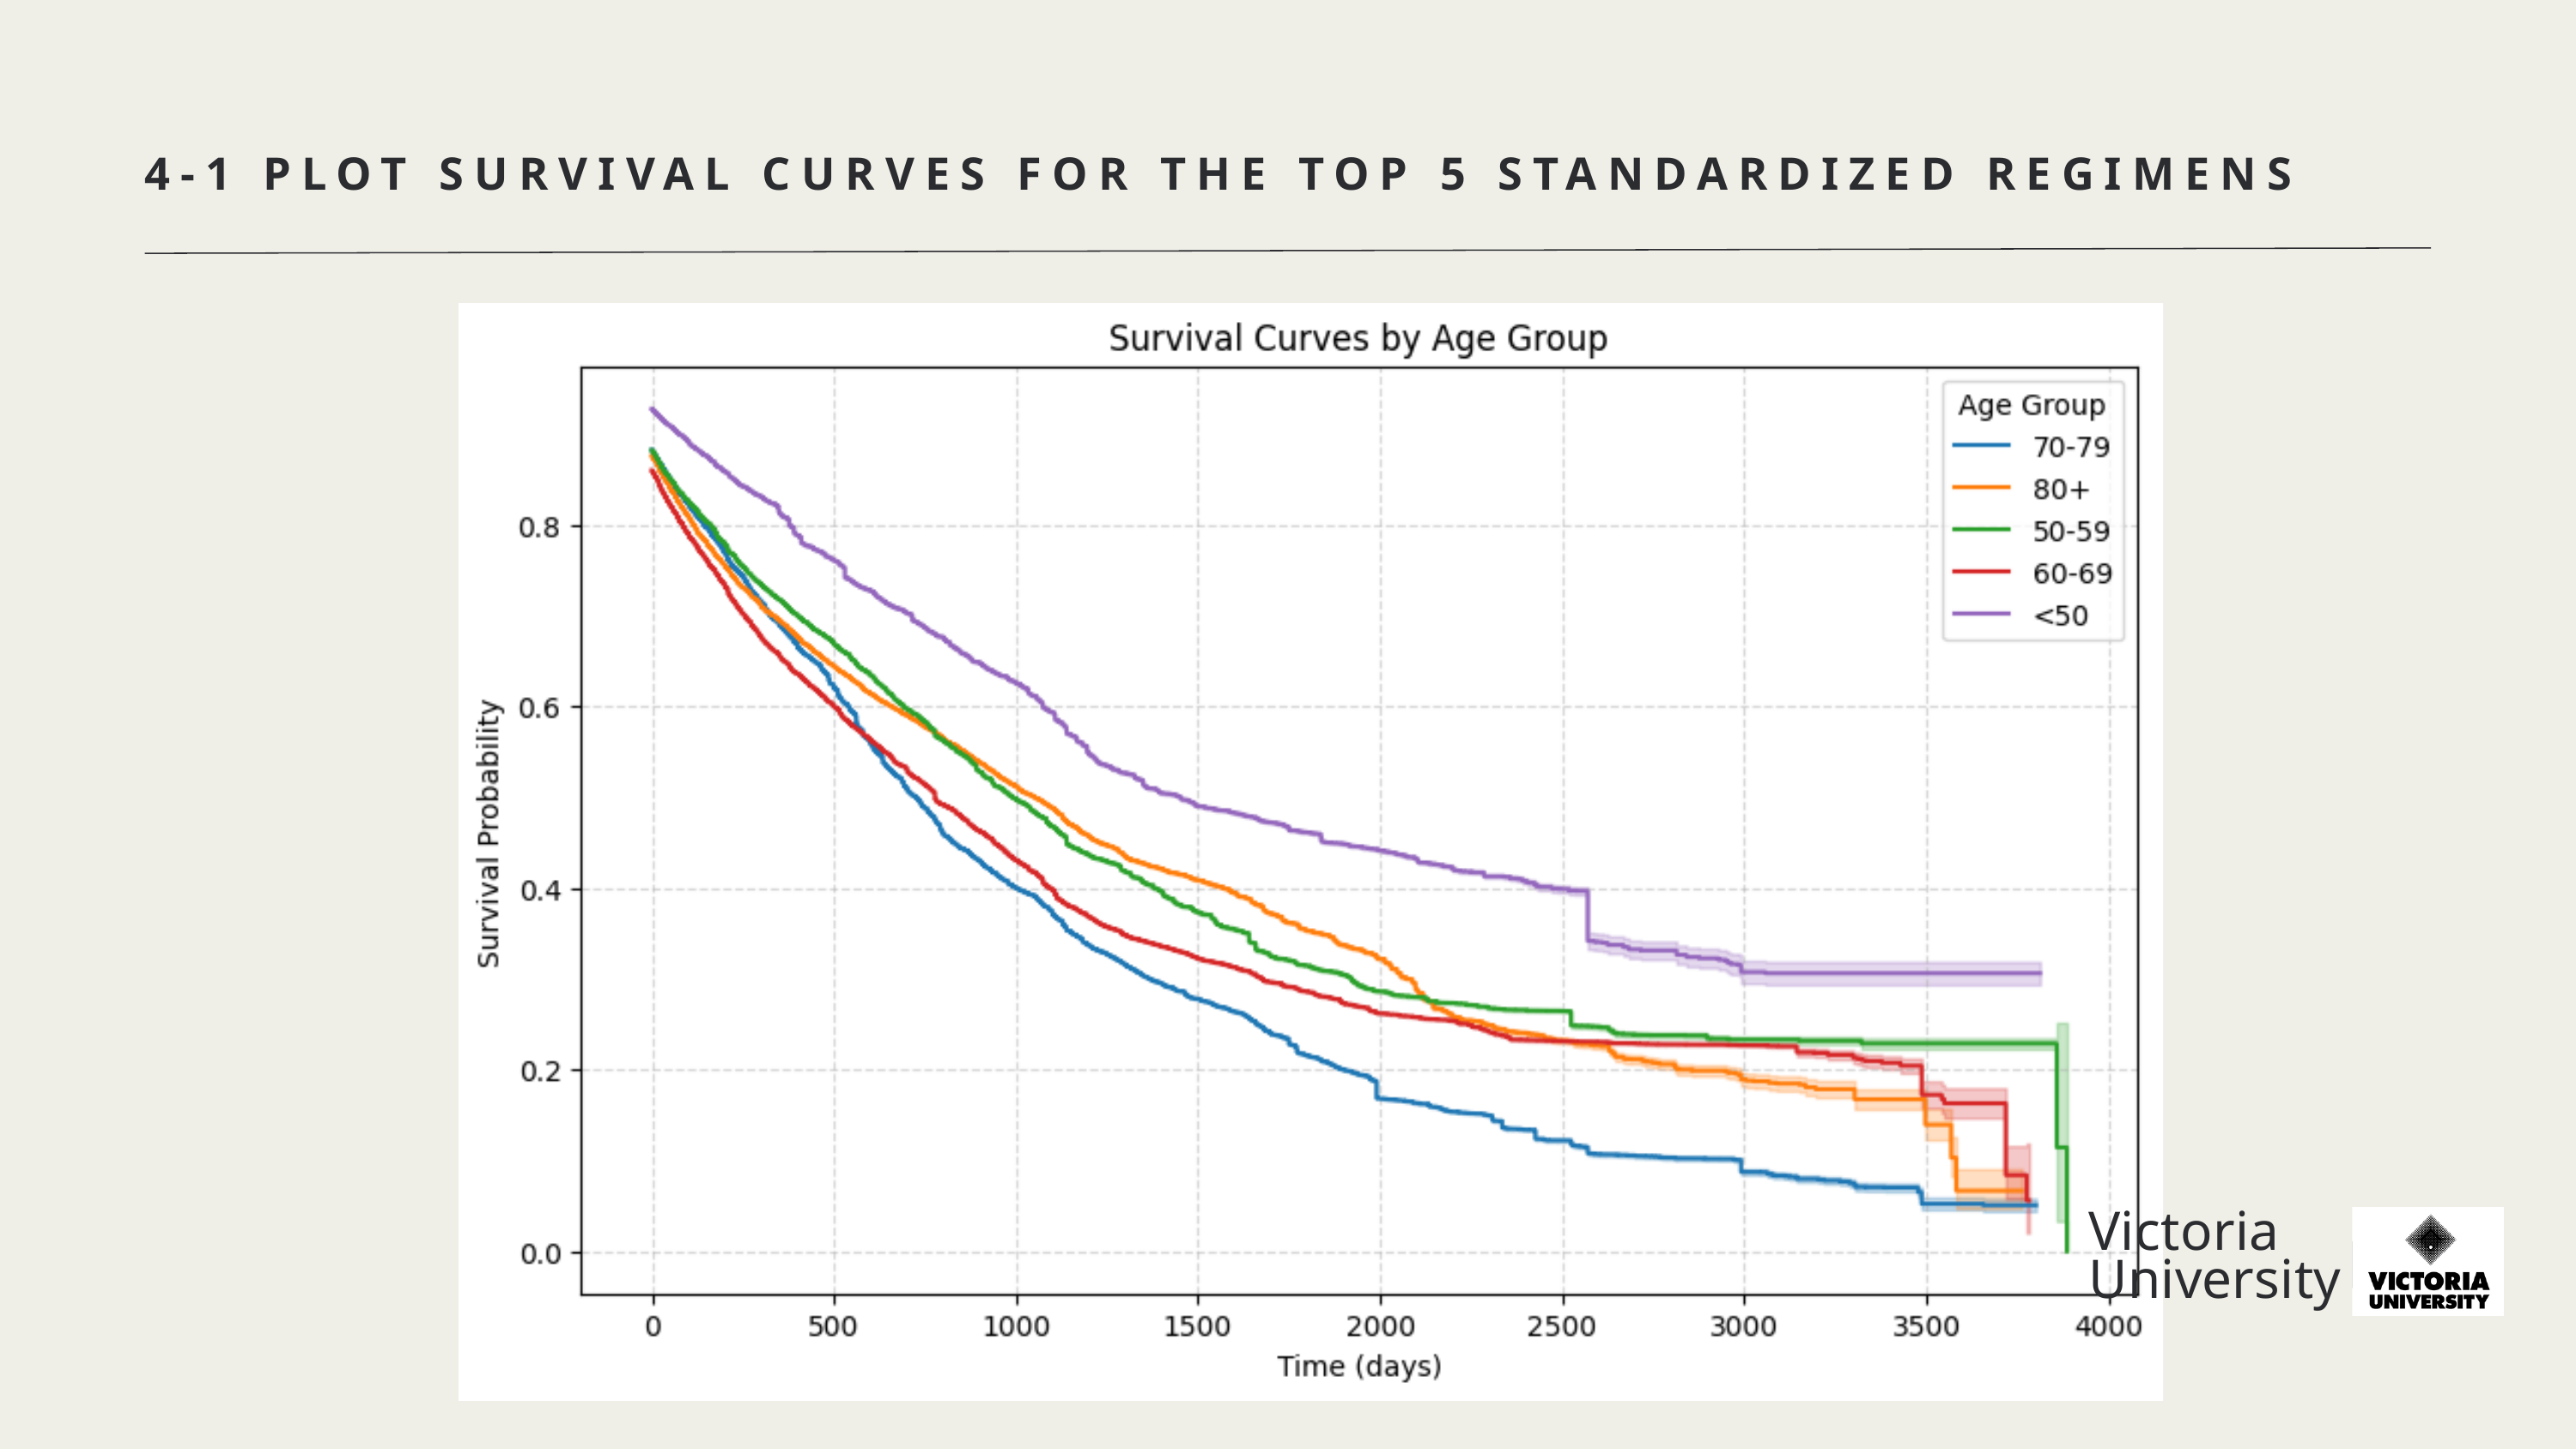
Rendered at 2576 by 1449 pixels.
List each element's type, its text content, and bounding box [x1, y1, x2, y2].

text_box [459, 303, 2164, 1401]
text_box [2088, 1203, 2505, 1316]
text_box 4-1 PLOT SURVIVAL CURVES FOR THE TOP 5 STANDARDIZED REGIMENS [144, 136, 2432, 199]
